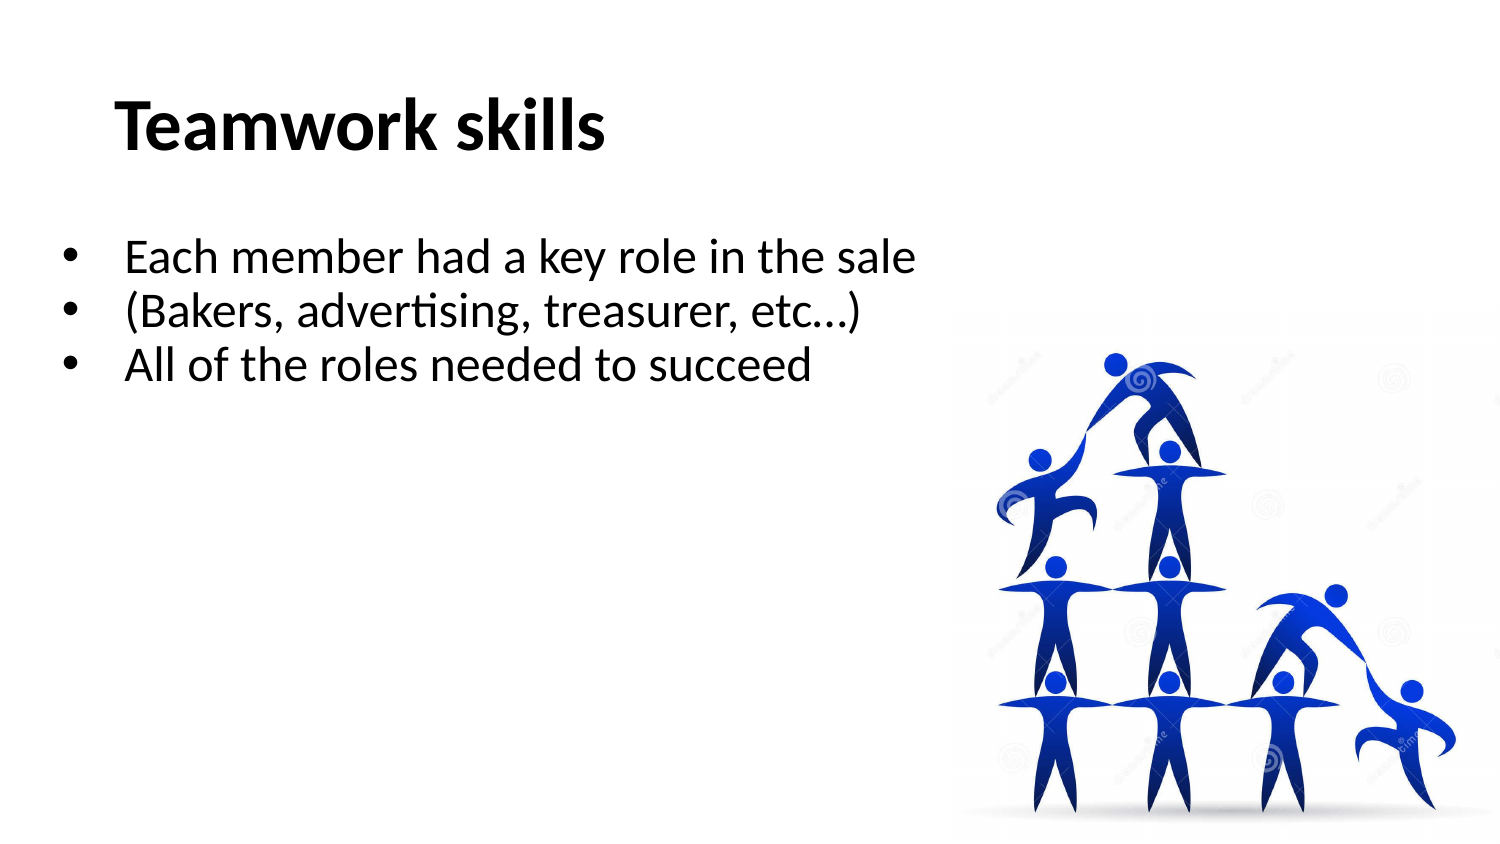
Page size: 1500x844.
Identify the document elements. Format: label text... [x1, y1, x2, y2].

picture [951, 306, 1500, 844]
title Teamwork skills [103, 44, 652, 208]
list Each member had a key role in the sale (Bakers, advertising, treasurer, etc…) All of the roles needed to succeed [38, 224, 930, 480]
